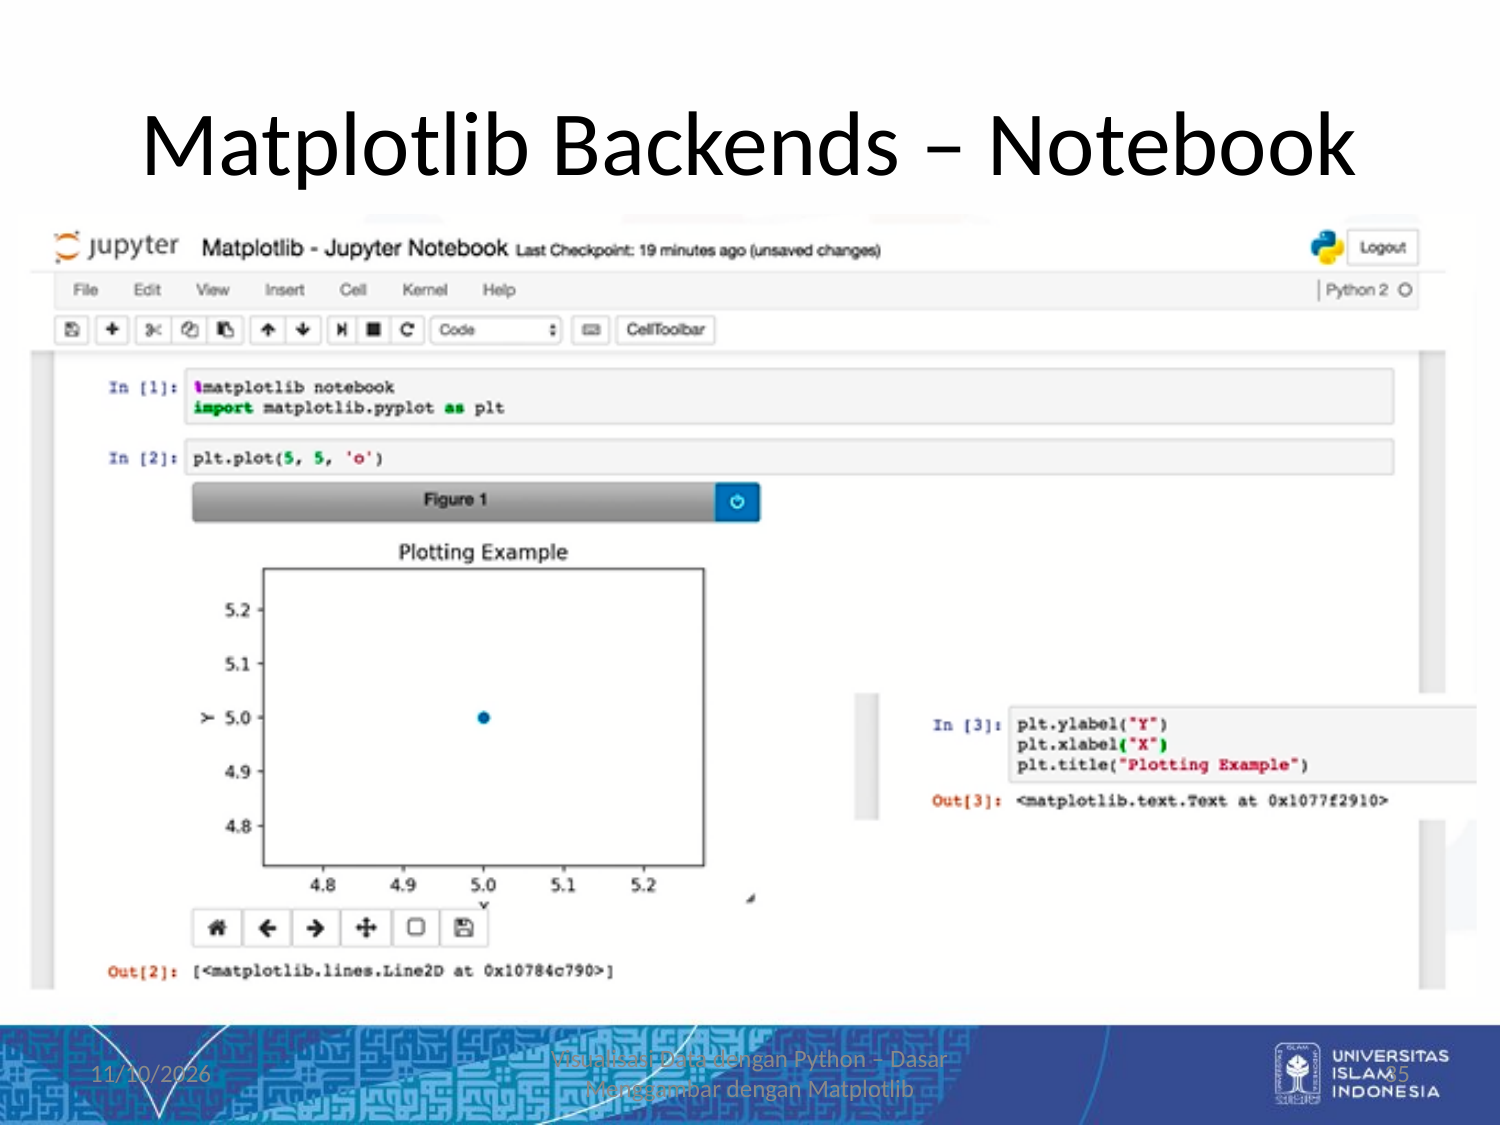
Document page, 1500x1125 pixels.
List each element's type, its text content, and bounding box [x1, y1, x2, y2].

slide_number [75, 1042, 425, 1103]
footer Visualisasi Data dengan Python – Dasar Menggambar dengan Matplotlib [512, 1042, 988, 1103]
slide_number 35 [1074, 1042, 1425, 1103]
picture [0, 0, 1500, 1125]
title Matplotlib Backends – Notebook [75, 45, 1425, 213]
